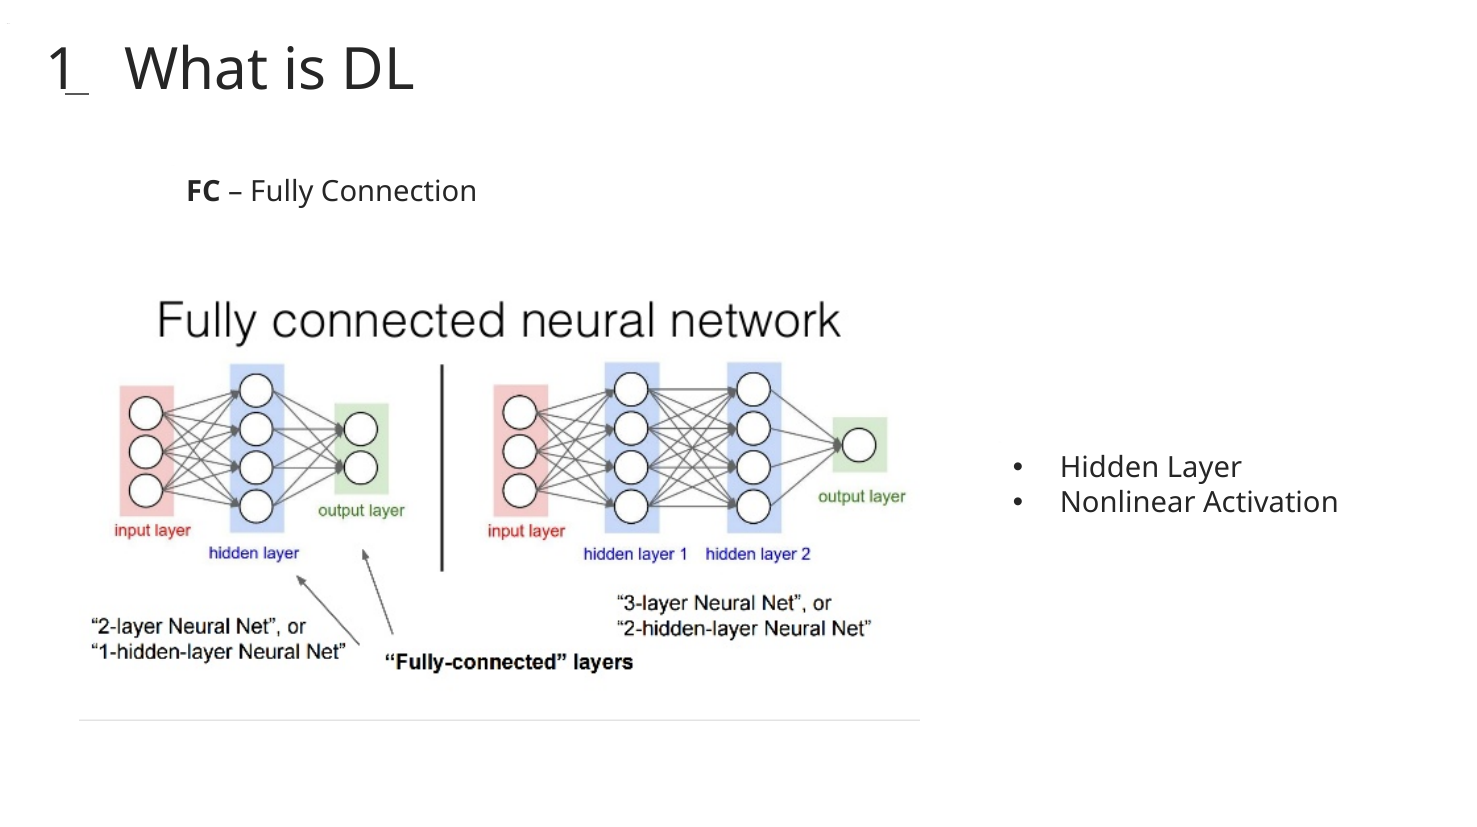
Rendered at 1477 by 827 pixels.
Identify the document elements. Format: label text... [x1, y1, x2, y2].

picture [79, 247, 920, 721]
text_box FC – Fully Connection [171, 165, 621, 215]
text_box Hidden Layer Nonlinear Activation [998, 441, 1447, 526]
text_box 1 What is DL [5, 23, 455, 109]
